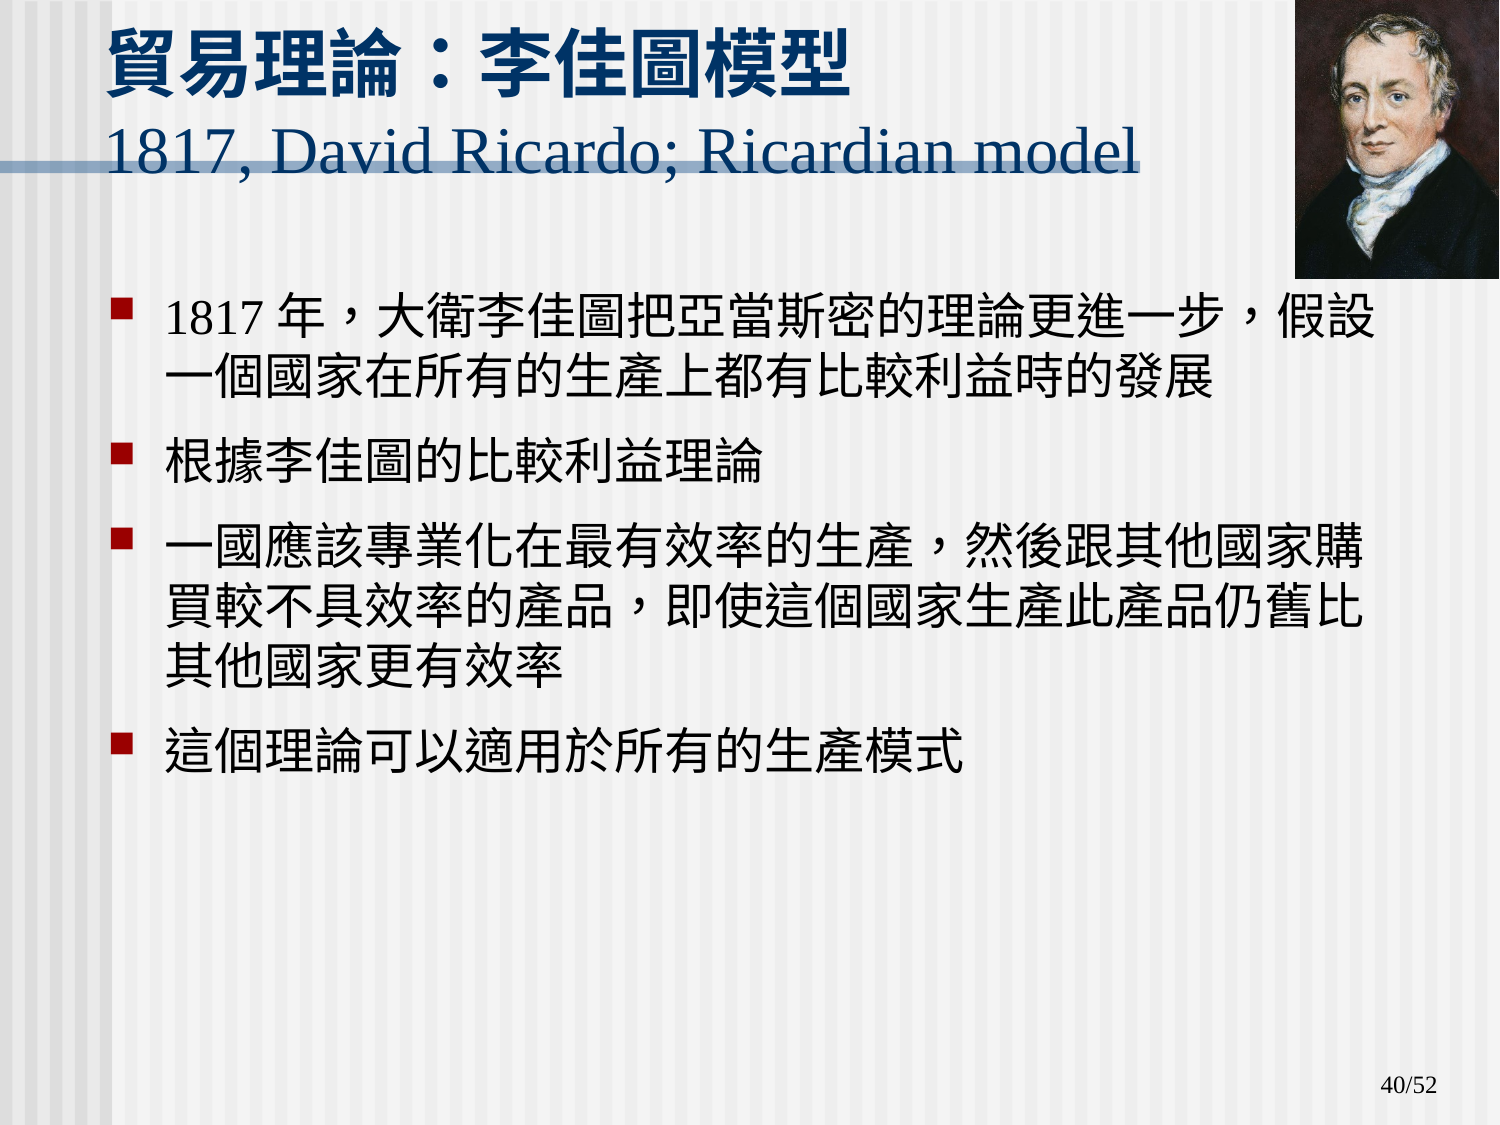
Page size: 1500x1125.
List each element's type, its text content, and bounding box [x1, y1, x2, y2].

list 1817年，大衛李佳圖把亞當斯密的理論更進一步，假設一個國家在所有的生產上都有比較利益時的發展 根據李佳圖的比較利益理論 一國應該專業化在最有效率的生產，然後跟其他國家購買較不具效率的產品，即使這個國家生產此產品仍舊比其他國家更有效率 這個理論可以適用於所有的生產模式 [92, 276, 1424, 965]
picture [1294, 0, 1500, 280]
title 貿易理論：李佳圖模型 1817, David Ricardo; Ricardian model [88, 7, 1289, 195]
